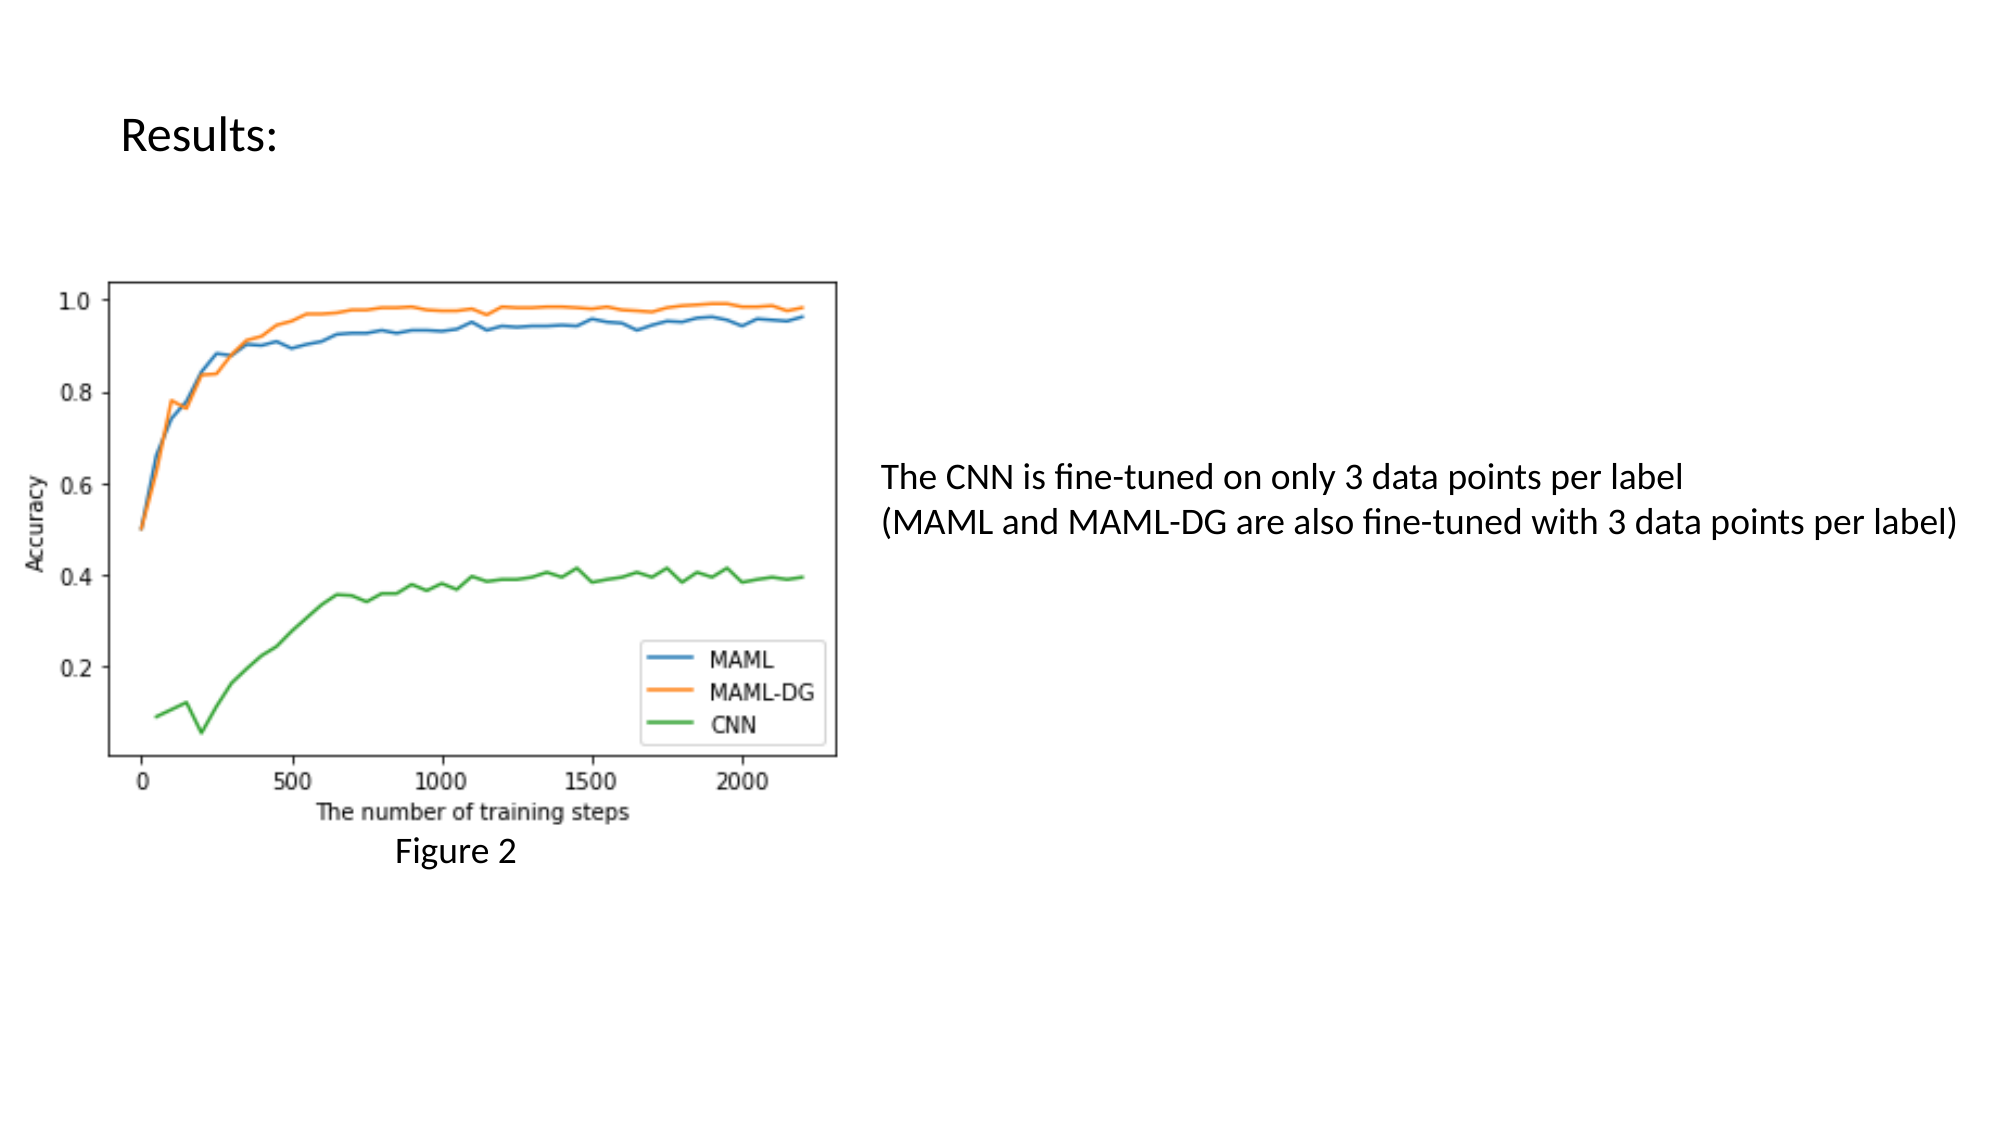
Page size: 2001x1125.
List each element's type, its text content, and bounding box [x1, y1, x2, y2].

picture [13, 269, 851, 838]
text_box The CNN is fine-tuned on only 3 data points per label (MAML and MAML-DG are also fine-tuned with 3 data points per label) [866, 444, 1989, 550]
text_box Results: [105, 94, 1685, 170]
text_box Figure 2 [380, 838, 535, 878]
